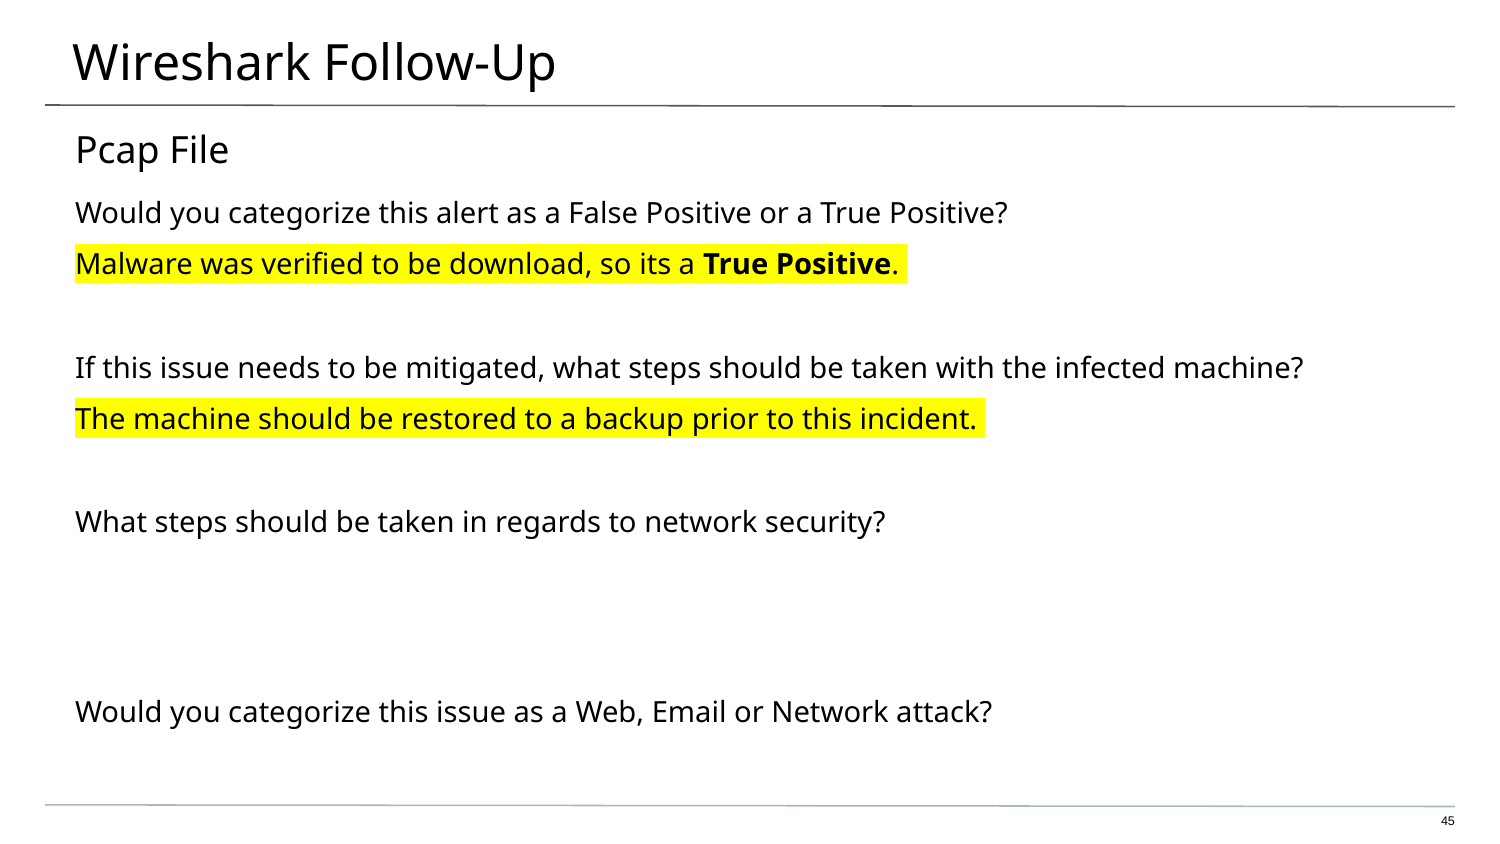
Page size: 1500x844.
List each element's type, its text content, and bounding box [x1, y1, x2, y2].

slide_number ‹#› [1412, 813, 1455, 831]
subtitle Pcap File [0, 110, 1500, 171]
list Would you categorize this alert as a False Positive or a True Positive? Malware was verified to be download, so its a True Positive. If this issue needs to be mitigated, what steps should be taken with the infected machine? The machine should be restored to a backup prior to this incident. What steps should be taken in regards to network security? Would you categorize this issue as a Web, Email or Network attack? [0, 194, 1500, 805]
title Wireshark Follow-Up [0, 0, 1500, 88]
